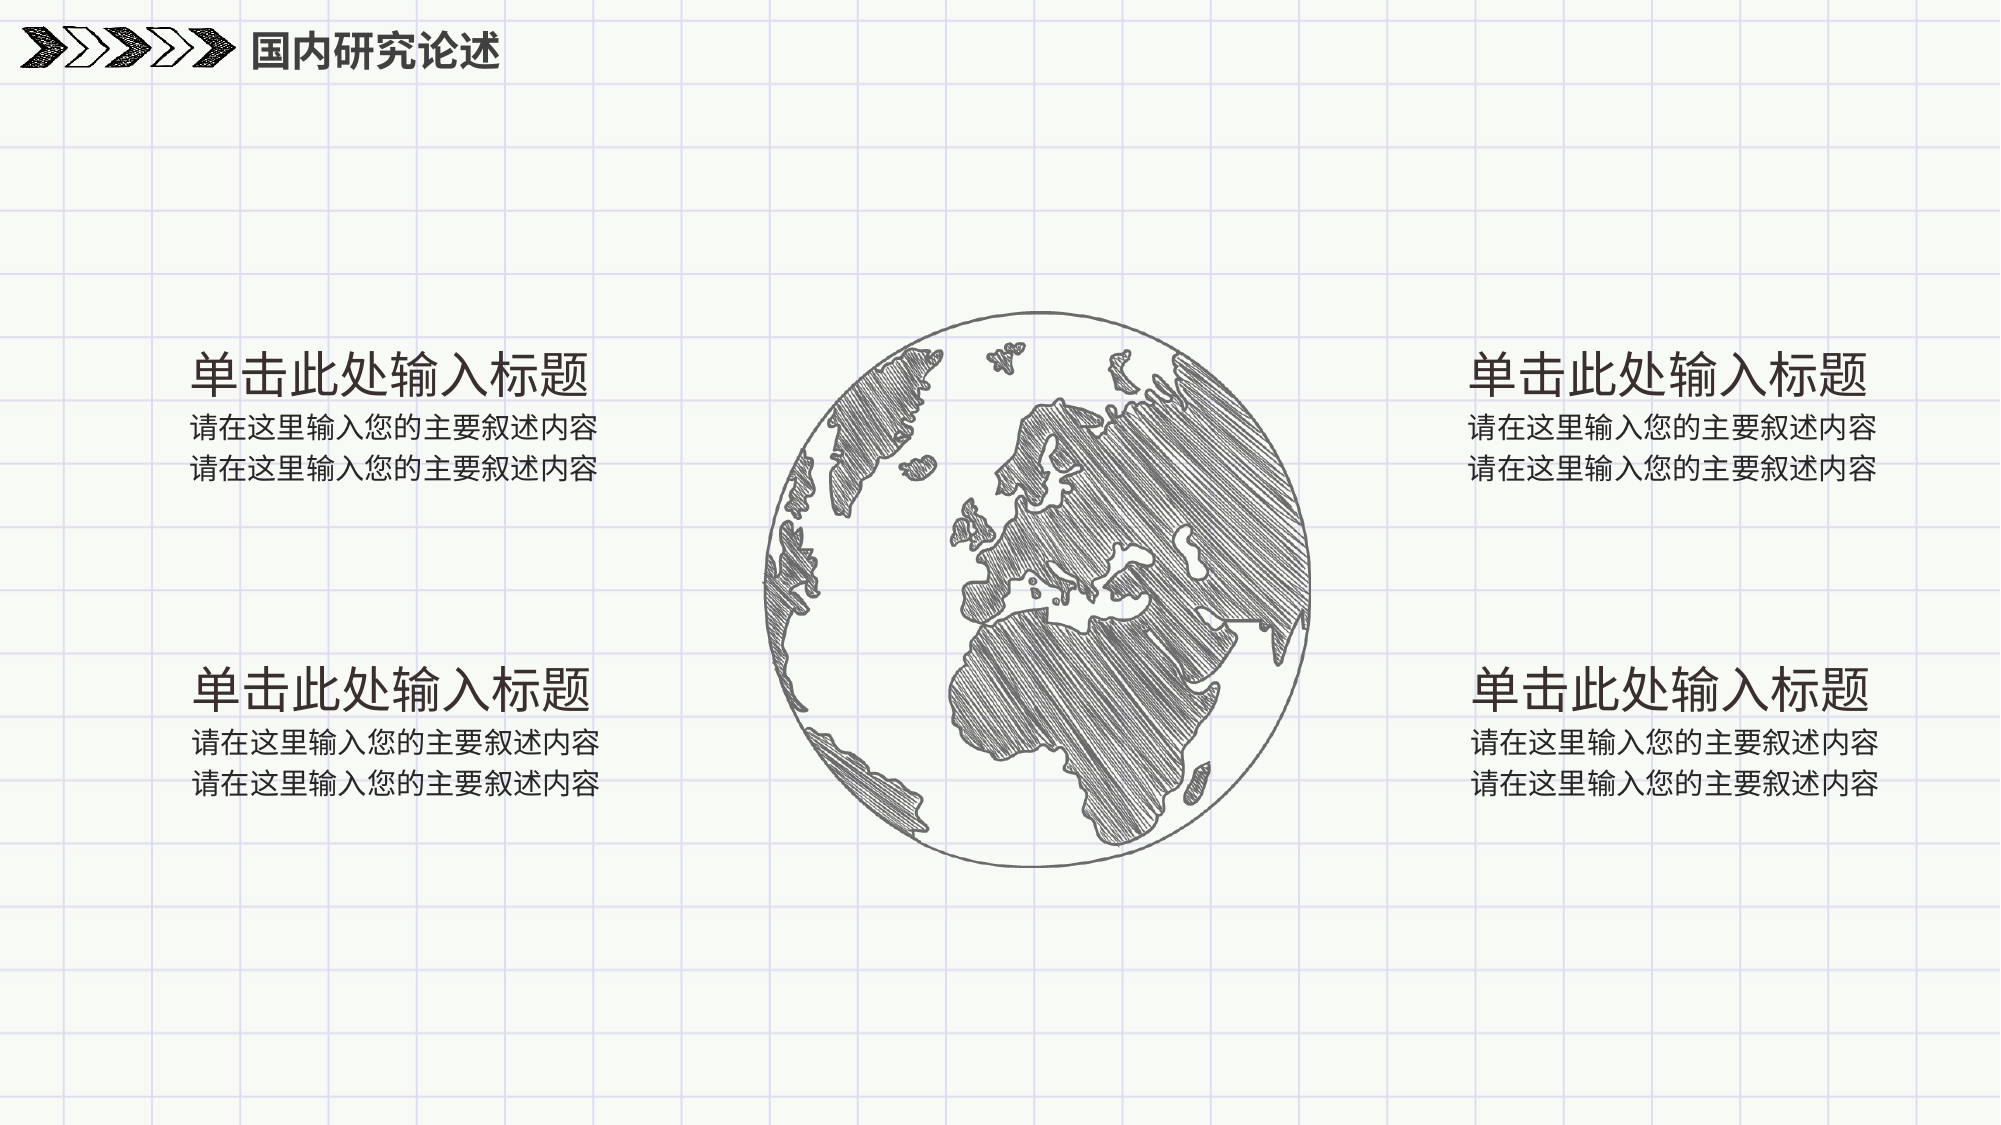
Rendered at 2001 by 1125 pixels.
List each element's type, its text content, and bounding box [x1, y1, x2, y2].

text_box 单击此处输入标题 请在这里输入您的主要叙述内容 请在这里输入您的主要叙述内容 [1452, 335, 1894, 493]
text_box 国内研究论述 [235, 17, 525, 82]
text_box 05 [0, 0, 2000, 1125]
text_box 单击此处输入标题 请在这里输入您的主要叙述内容 请在这里输入您的主要叙述内容 [1455, 651, 1896, 809]
text_box 单击此处输入标题 请在这里输入您的主要叙述内容 请在这里输入您的主要叙述内容 [176, 651, 617, 809]
picture [20, 26, 236, 68]
text_box 单击此处输入标题 请在这里输入您的主要叙述内容 请在这里输入您的主要叙述内容 [174, 335, 615, 493]
picture [762, 311, 1311, 868]
